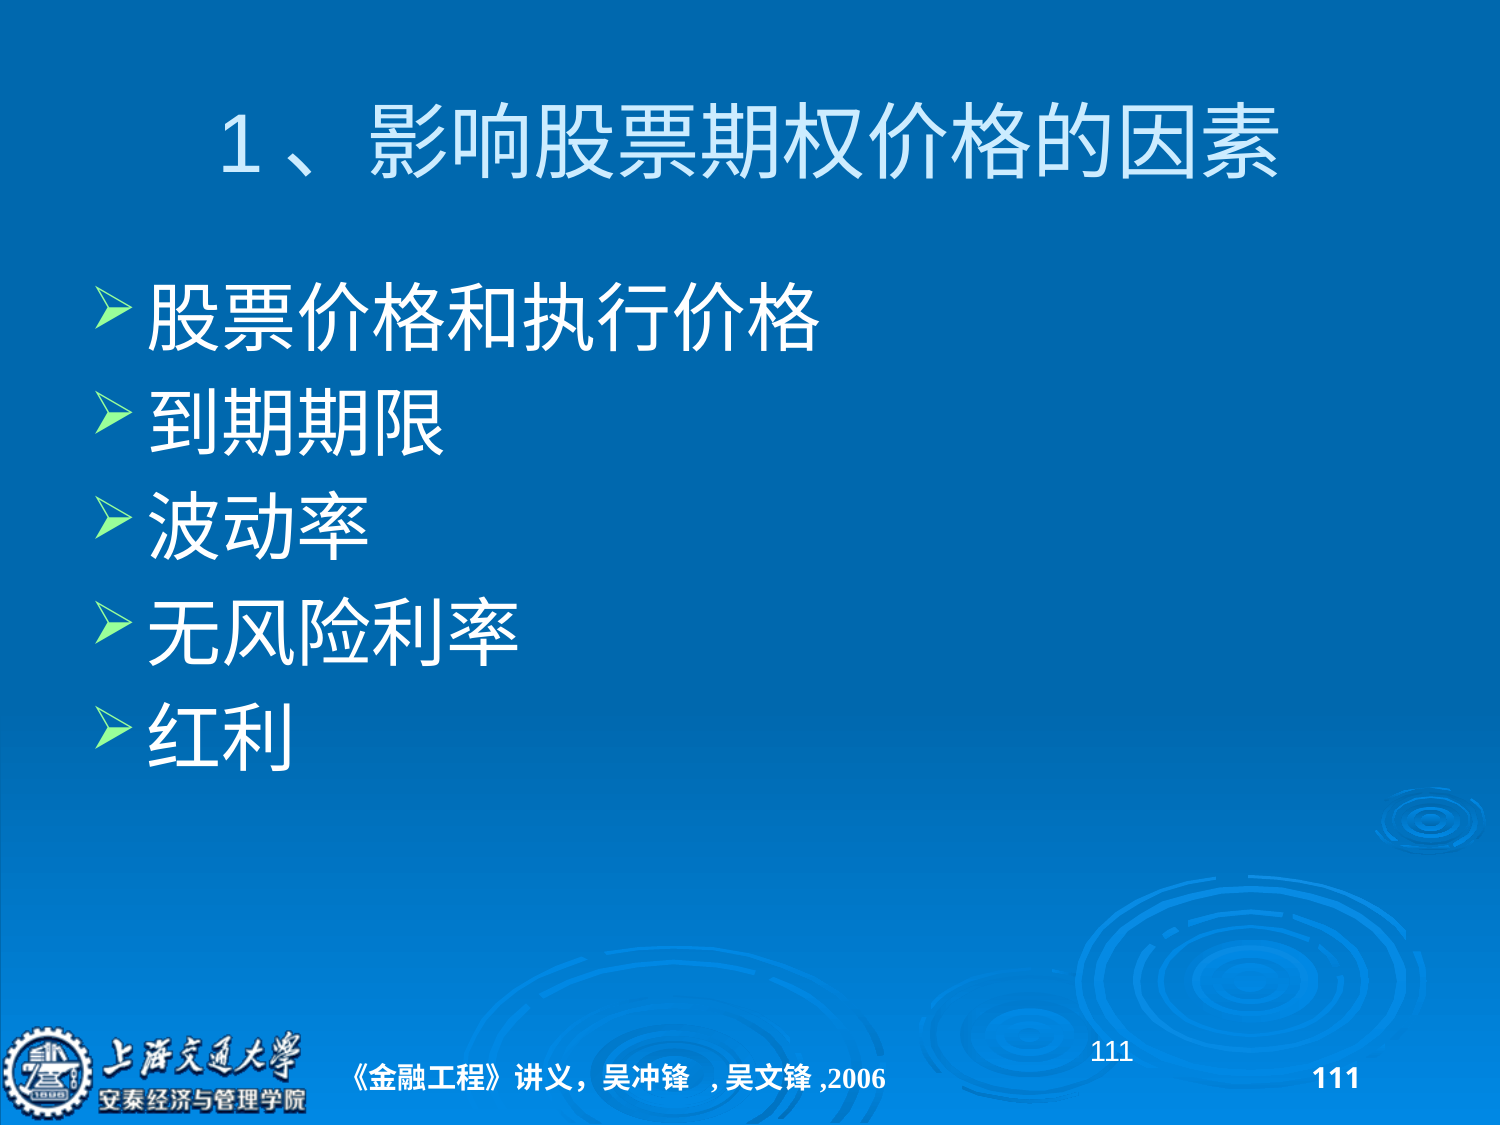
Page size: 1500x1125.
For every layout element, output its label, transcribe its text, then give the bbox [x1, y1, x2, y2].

title 1、影响股票期权价格的因素 [75, 45, 1425, 233]
slide_number 111 [1074, 1024, 1425, 1103]
picture [0, 1017, 313, 1125]
list 股票价格和执行价格 到期期限 波动率 无风险利率 红利 [75, 262, 1425, 1005]
